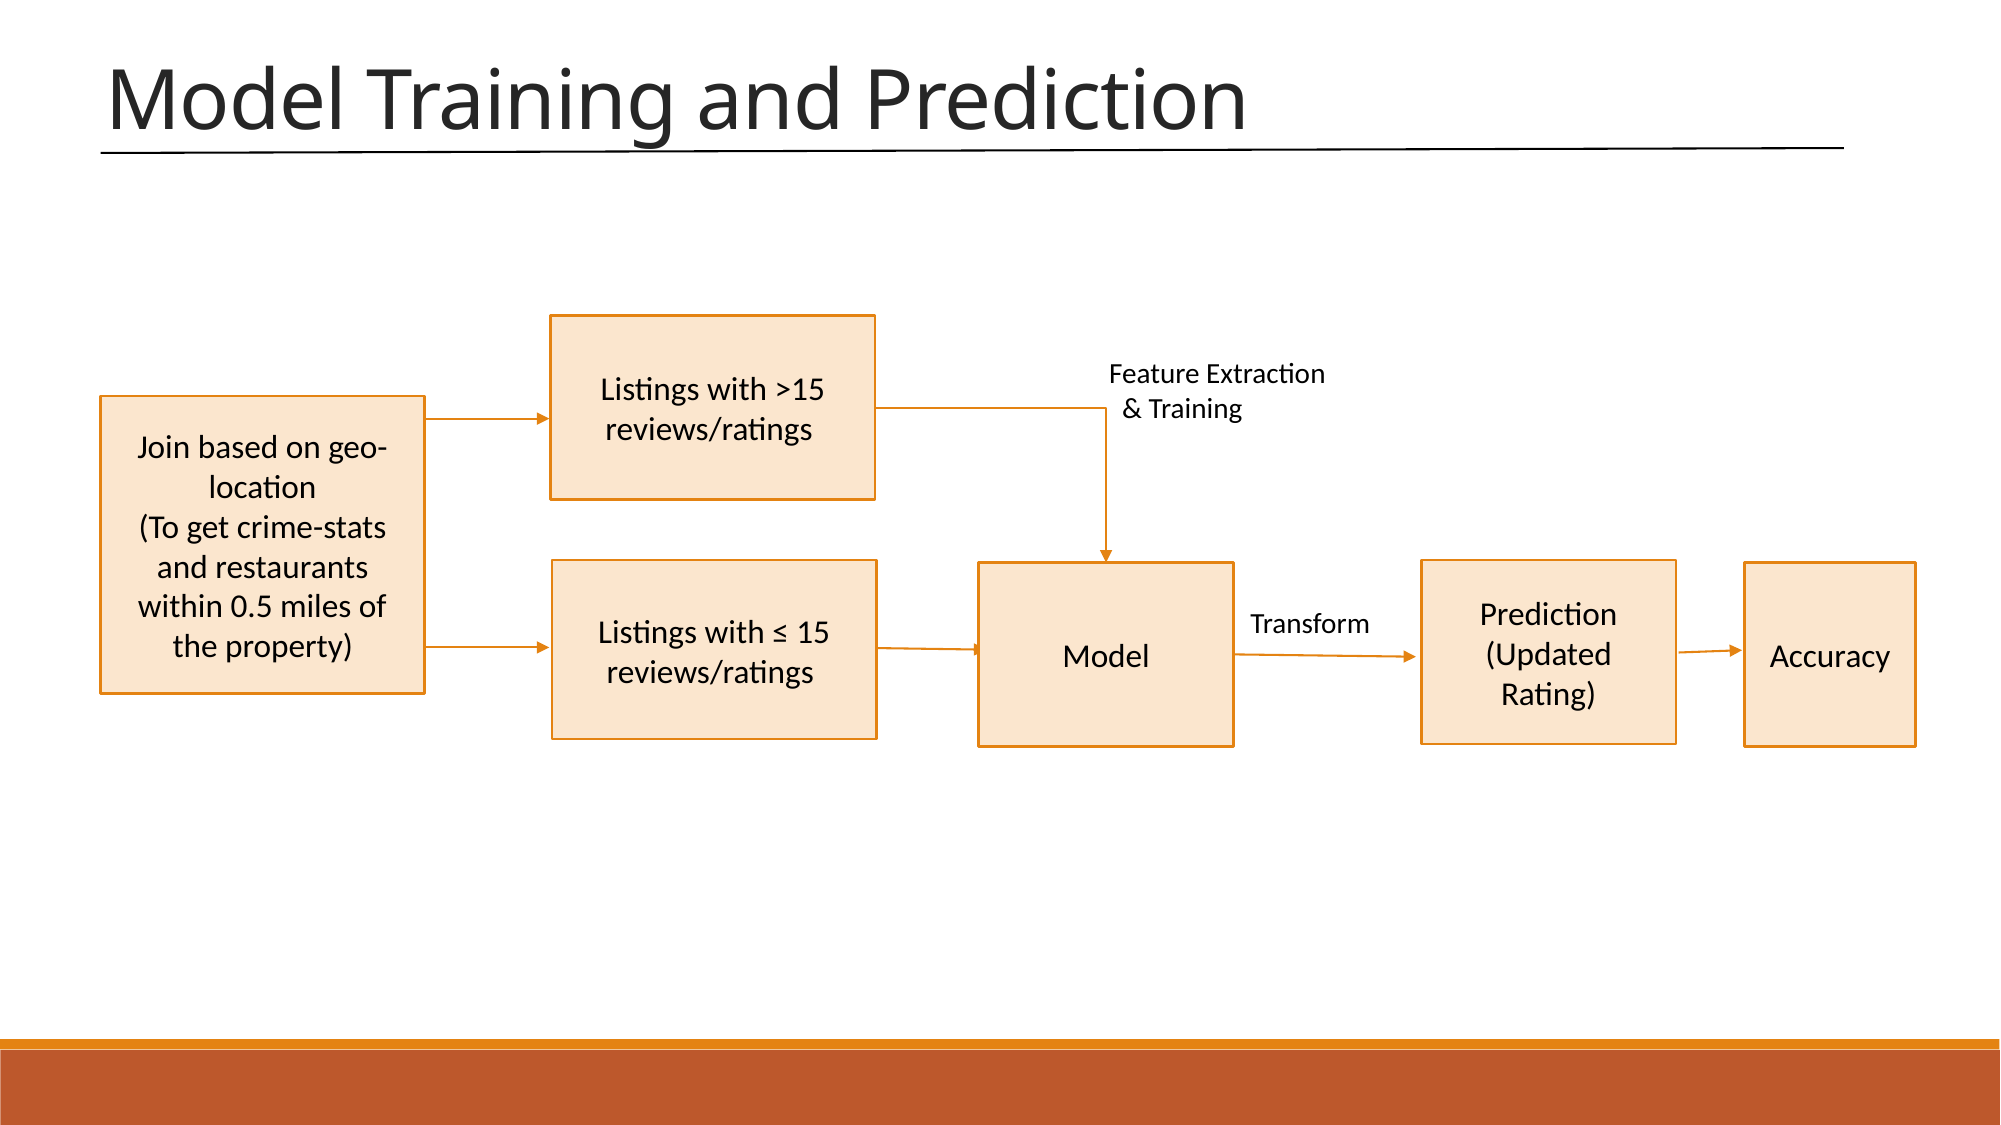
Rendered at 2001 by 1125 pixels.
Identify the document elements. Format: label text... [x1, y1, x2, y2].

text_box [99, 147, 1845, 154]
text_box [1678, 649, 1743, 653]
text_box Prediction (Updated Rating) [1420, 559, 1677, 596]
text_box Model Training and Prediction [90, 22, 1854, 155]
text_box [874, 407, 1107, 563]
text_box Prediction (Updated Rating) [1420, 647, 1677, 745]
text_box Feature Extraction & Training [918, 346, 1477, 467]
text_box Transform [1235, 596, 1743, 647]
text_box Model [977, 561, 1235, 748]
text_box Listings with ≤ 15 reviews/ratings [551, 559, 878, 740]
text_box Accuracy [1743, 561, 1917, 748]
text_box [1232, 653, 1417, 658]
text_box Listings with >15 reviews/ratings [549, 314, 876, 501]
text_box [85, 28, 1849, 165]
text_box Join based on geo-location (To get crime-stats and restaurants within 0.5 miles of the property) [99, 395, 426, 695]
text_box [875, 647, 987, 651]
